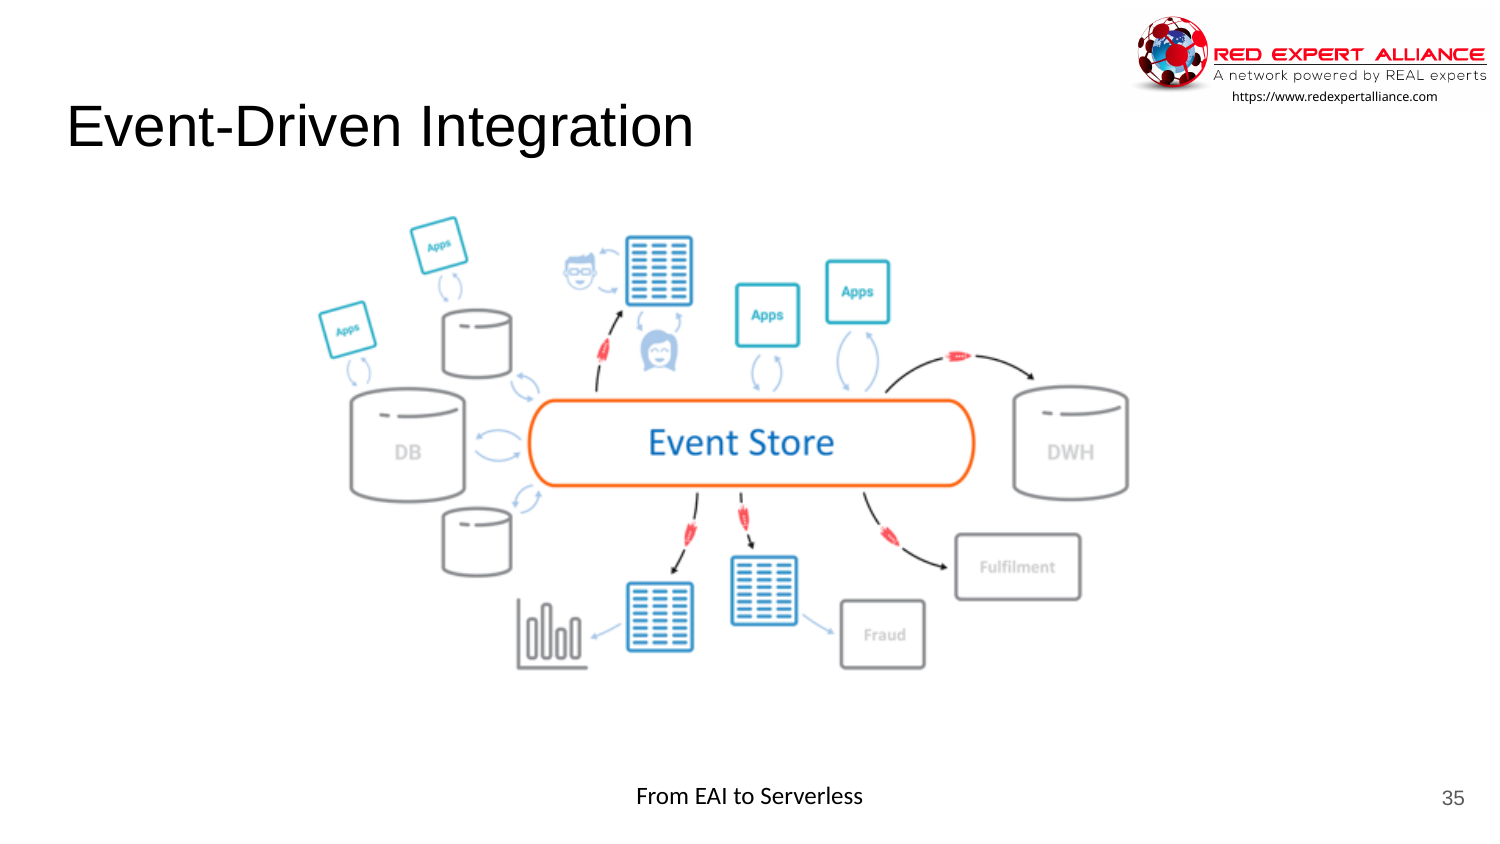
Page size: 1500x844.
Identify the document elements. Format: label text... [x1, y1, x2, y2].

picture [289, 204, 1211, 695]
title Event-Driven Integration [51, 72, 1449, 167]
slide_number ‹#› [1389, 764, 1480, 830]
picture [1120, 7, 1496, 111]
